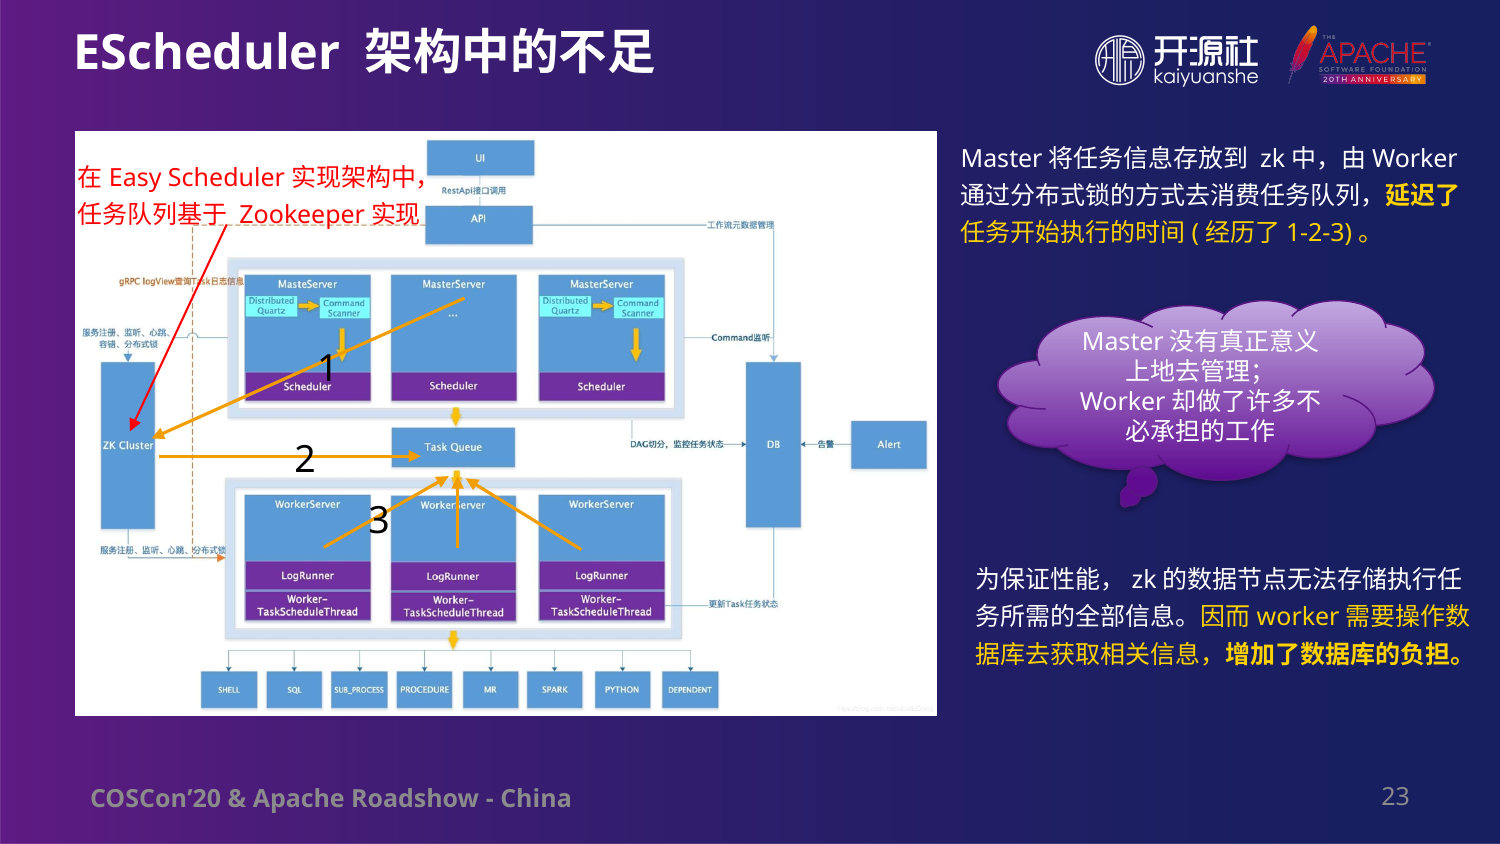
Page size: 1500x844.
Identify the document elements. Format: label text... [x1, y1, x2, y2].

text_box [129, 224, 227, 432]
slide_number 23 [1074, 774, 1425, 820]
text_box Master将任务信息存放到 zk中，由Worker通过分布式锁的方式去消费任务队列，延迟了任务开始执行的时间(经历了1-2-3)。 [945, 127, 1488, 255]
picture [0, 0, 1500, 844]
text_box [151, 297, 465, 439]
text_box Master没有真正意义上地去管理； Worker却做了许多不必承担的工作 [997, 299, 1436, 508]
title EScheduler 架构中的不足 [73, 21, 1074, 80]
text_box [465, 478, 582, 550]
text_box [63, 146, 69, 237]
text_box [323, 475, 449, 548]
text_box 为保证性能，zk的数据节点无法存储执行任务所需的全部信息。因而worker需要操作数据库去获取相关信息，增加了数据库的负担。 [960, 548, 1488, 676]
